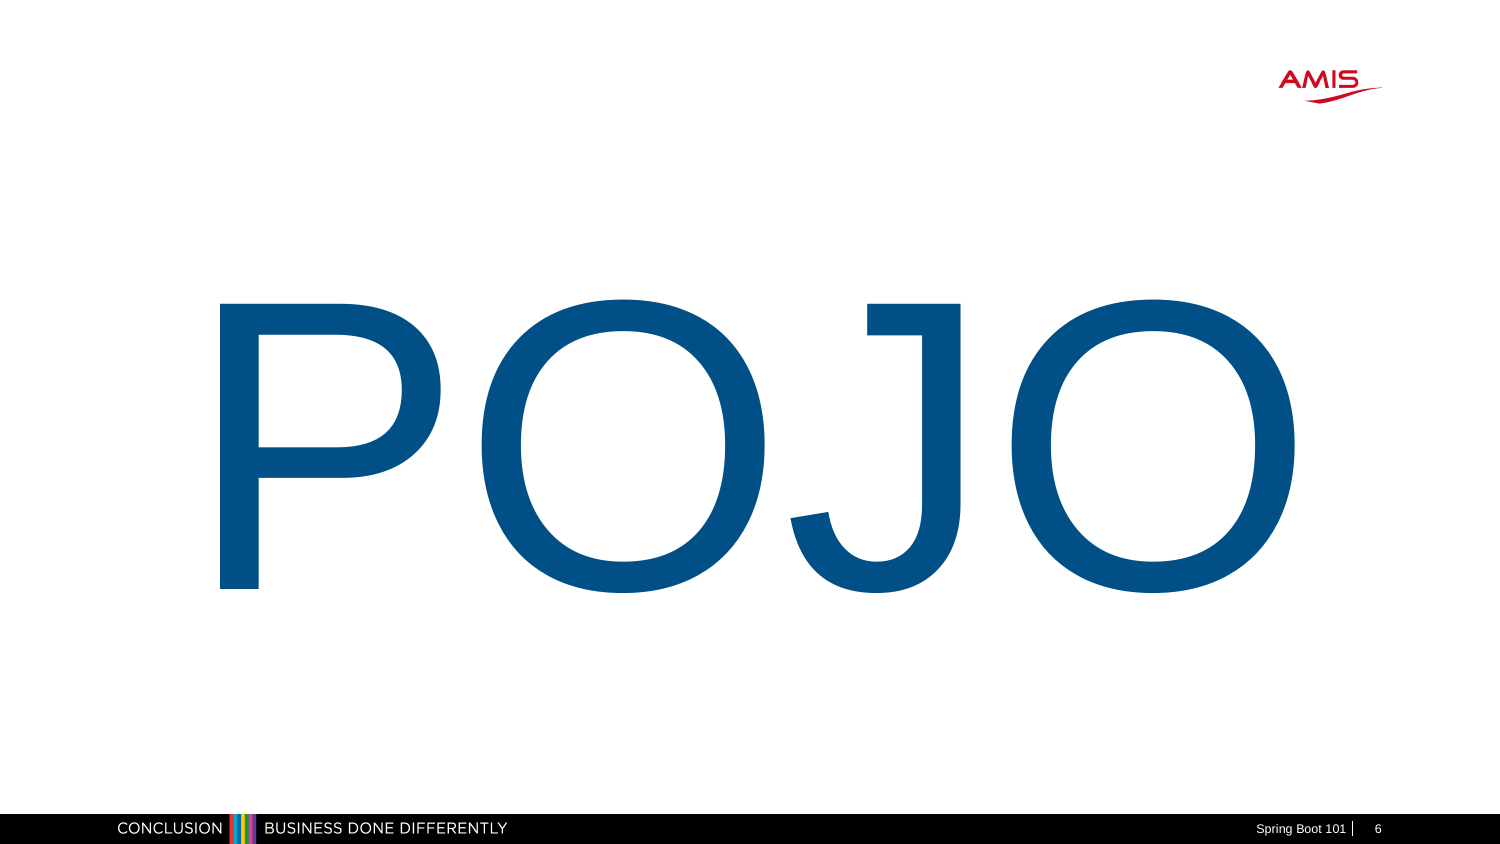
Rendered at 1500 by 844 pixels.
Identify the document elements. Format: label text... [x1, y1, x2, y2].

text_box POJO [186, 174, 1316, 673]
picture [0, 814, 236, 844]
footer Spring Boot 101 [814, 820, 1347, 839]
slide_number 6 [1358, 820, 1382, 839]
picture [1181, 58, 1388, 106]
picture [239, 814, 1500, 844]
